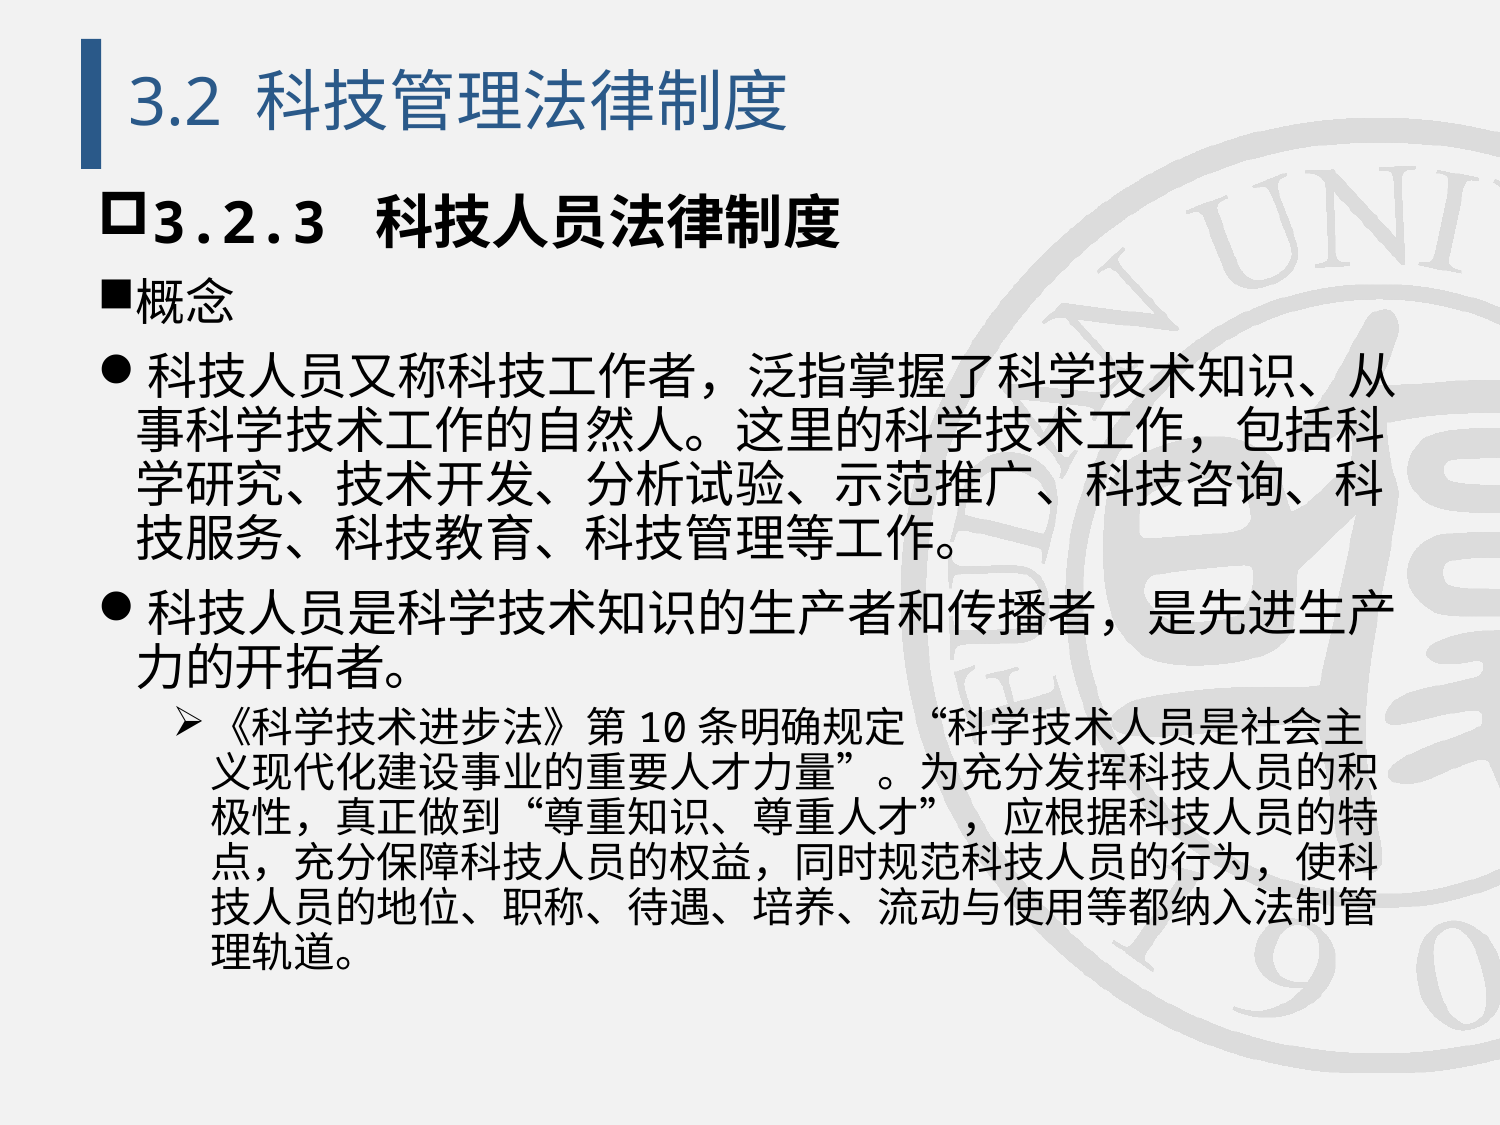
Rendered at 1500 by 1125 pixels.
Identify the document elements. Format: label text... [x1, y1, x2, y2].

title 3.2 科技管理法律制度 [113, 49, 1387, 159]
list 3.2.3 科技人员法律制度 概念 科技人员又称科技工作者，泛指掌握了科学技术知识、从事科学技术工作的自然人。这里的科学技术工作，包括科学研究、技术开发、分析试验、示范推广、科技咨询、科技服务、科技教育、科技管理等工作。 科技人员是科学技术知识的生产者和传播者，是先进生产力的开拓者。 《科学技术进步法》第10条明确规定“科学技术人员是社会主义现代化建设事业的重要人才力量”。为充分发挥科技人员的积极性，真正做到“尊重知识、尊重人才”，应根据科技人员的特点，充分保障科技人员的权益，同时规范科技人员的行为，使科技人员的地位、职称、待遇、培养、流动与使用等都纳入法制管理轨道。 [82, 185, 1417, 1014]
